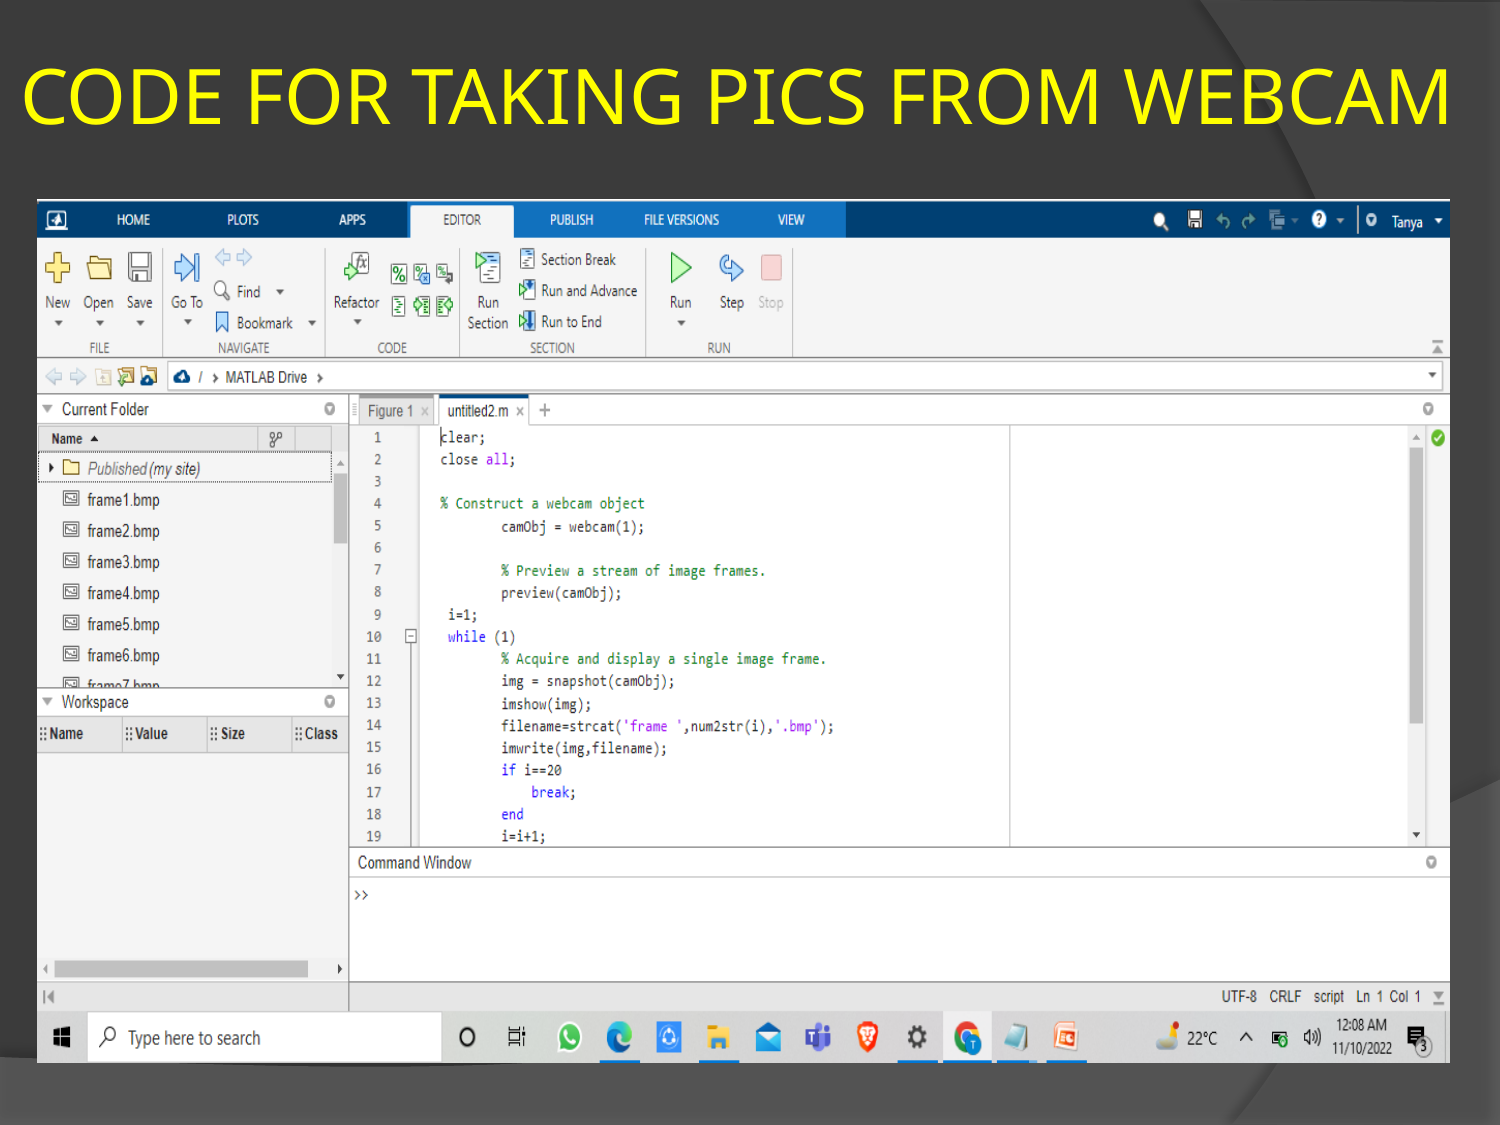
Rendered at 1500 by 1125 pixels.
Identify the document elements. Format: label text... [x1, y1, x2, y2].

title CODE FOR TAKING PICS FROM WEBCAM [12, 0, 1488, 188]
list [37, 199, 1451, 1063]
